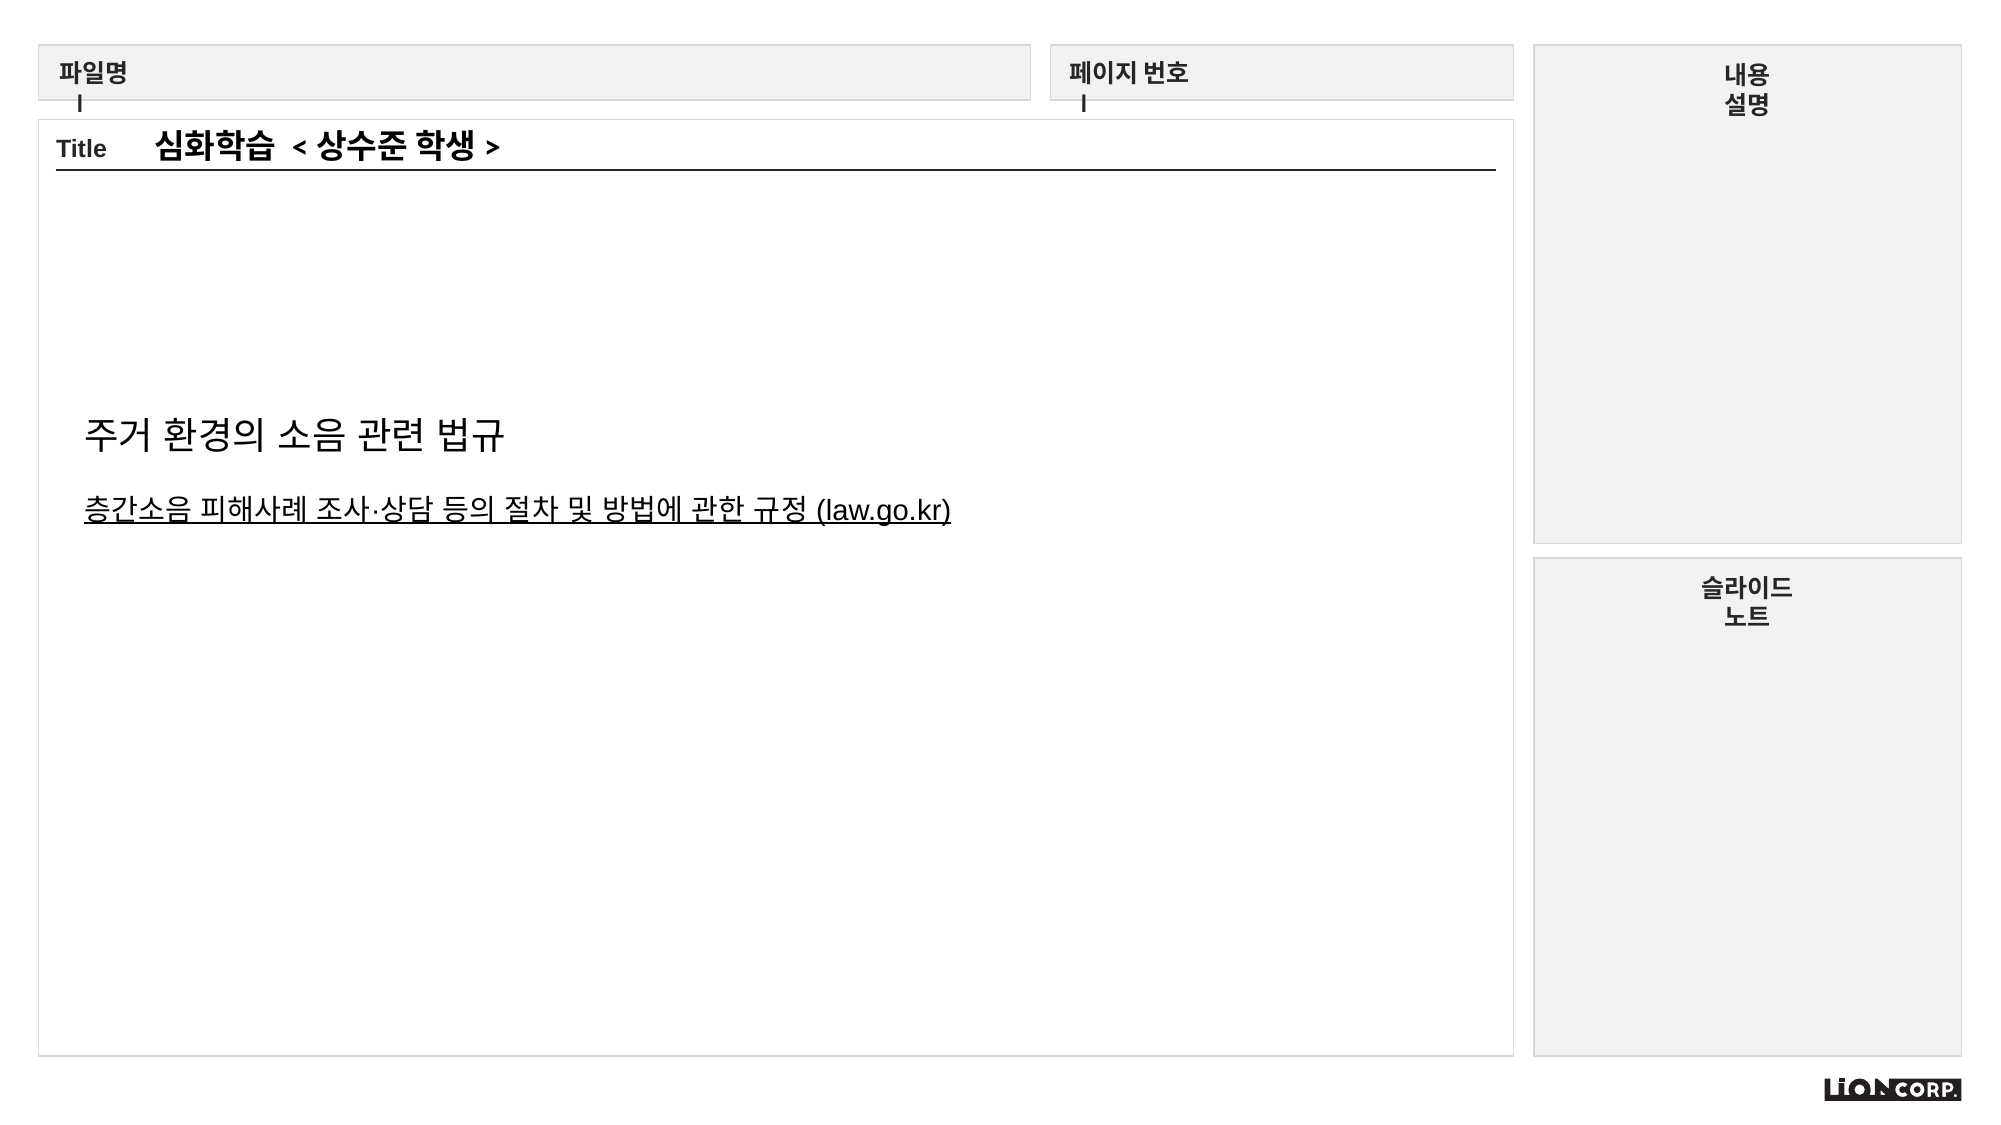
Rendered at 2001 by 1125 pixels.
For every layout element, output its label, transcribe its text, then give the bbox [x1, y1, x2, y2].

text_box 주거 환경의 소음 관련 법규 층간소음 피해사례 조사·상담 등의 절차 및 방법에 관한 규정 (law.go.kr) [69, 404, 1487, 569]
list 심화학습 <상수준 학생> [139, 122, 1497, 174]
